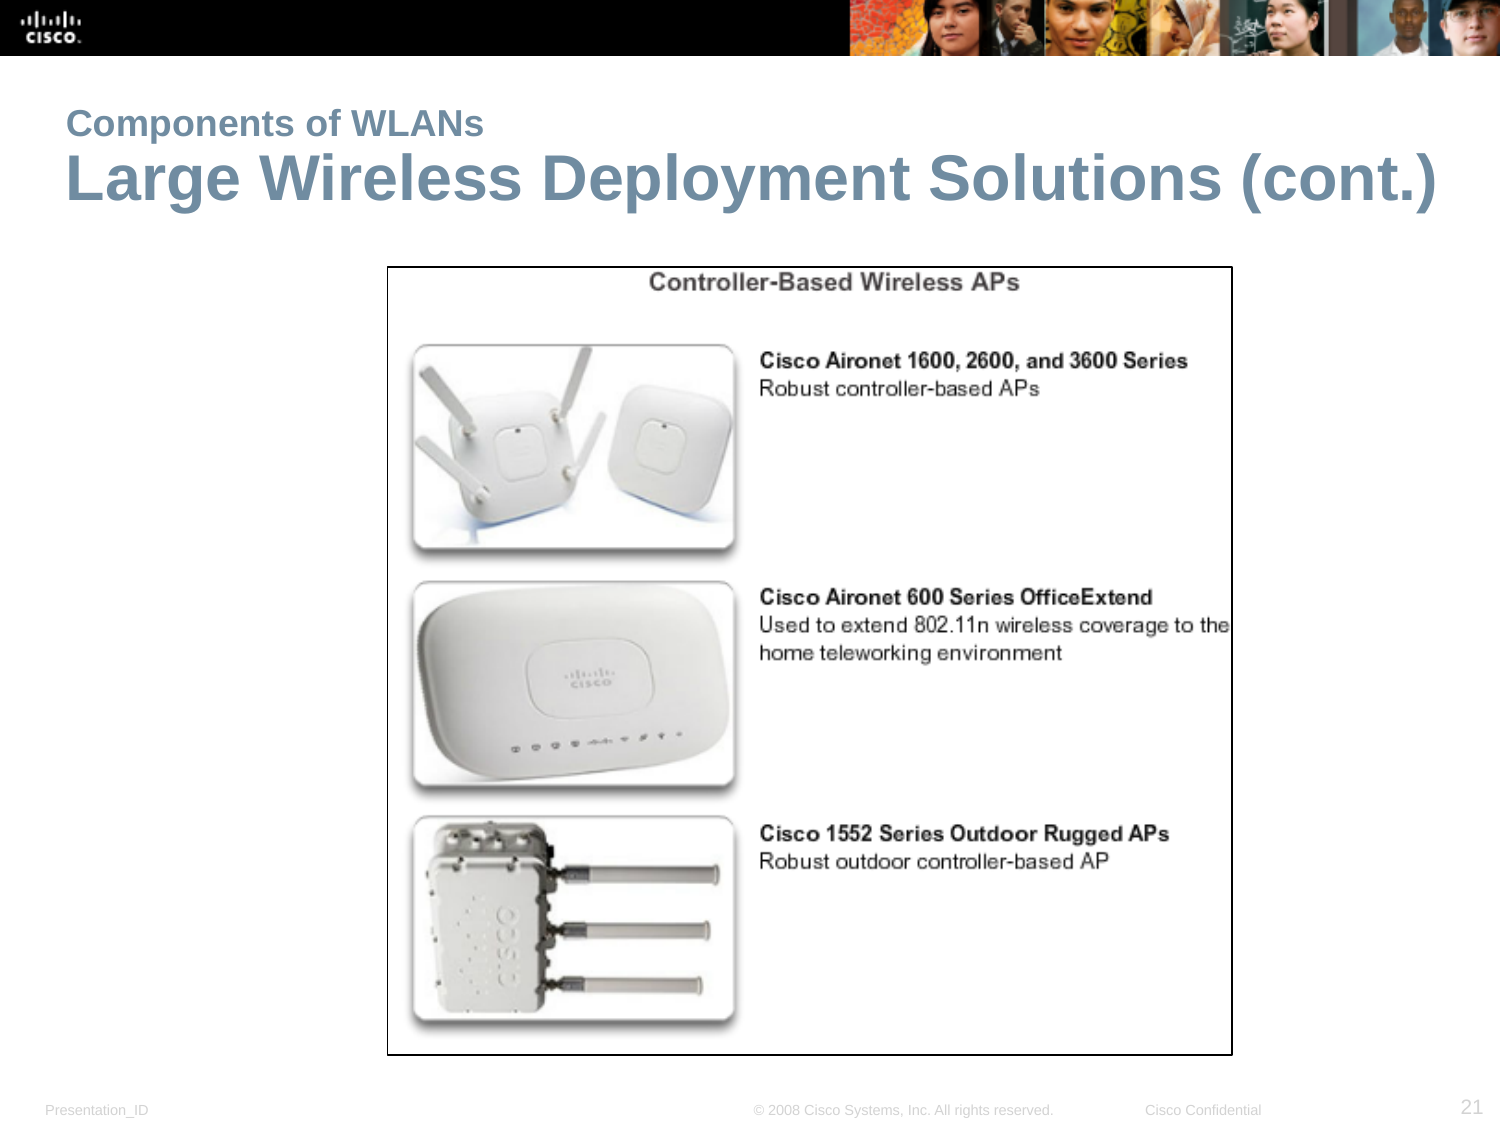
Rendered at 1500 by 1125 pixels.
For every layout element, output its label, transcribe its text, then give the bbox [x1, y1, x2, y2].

title Components of WLANs Large Wireless Deployment Solutions (cont.) [52, 78, 1500, 222]
picture [387, 267, 1232, 1055]
picture [0, 0, 1500, 56]
